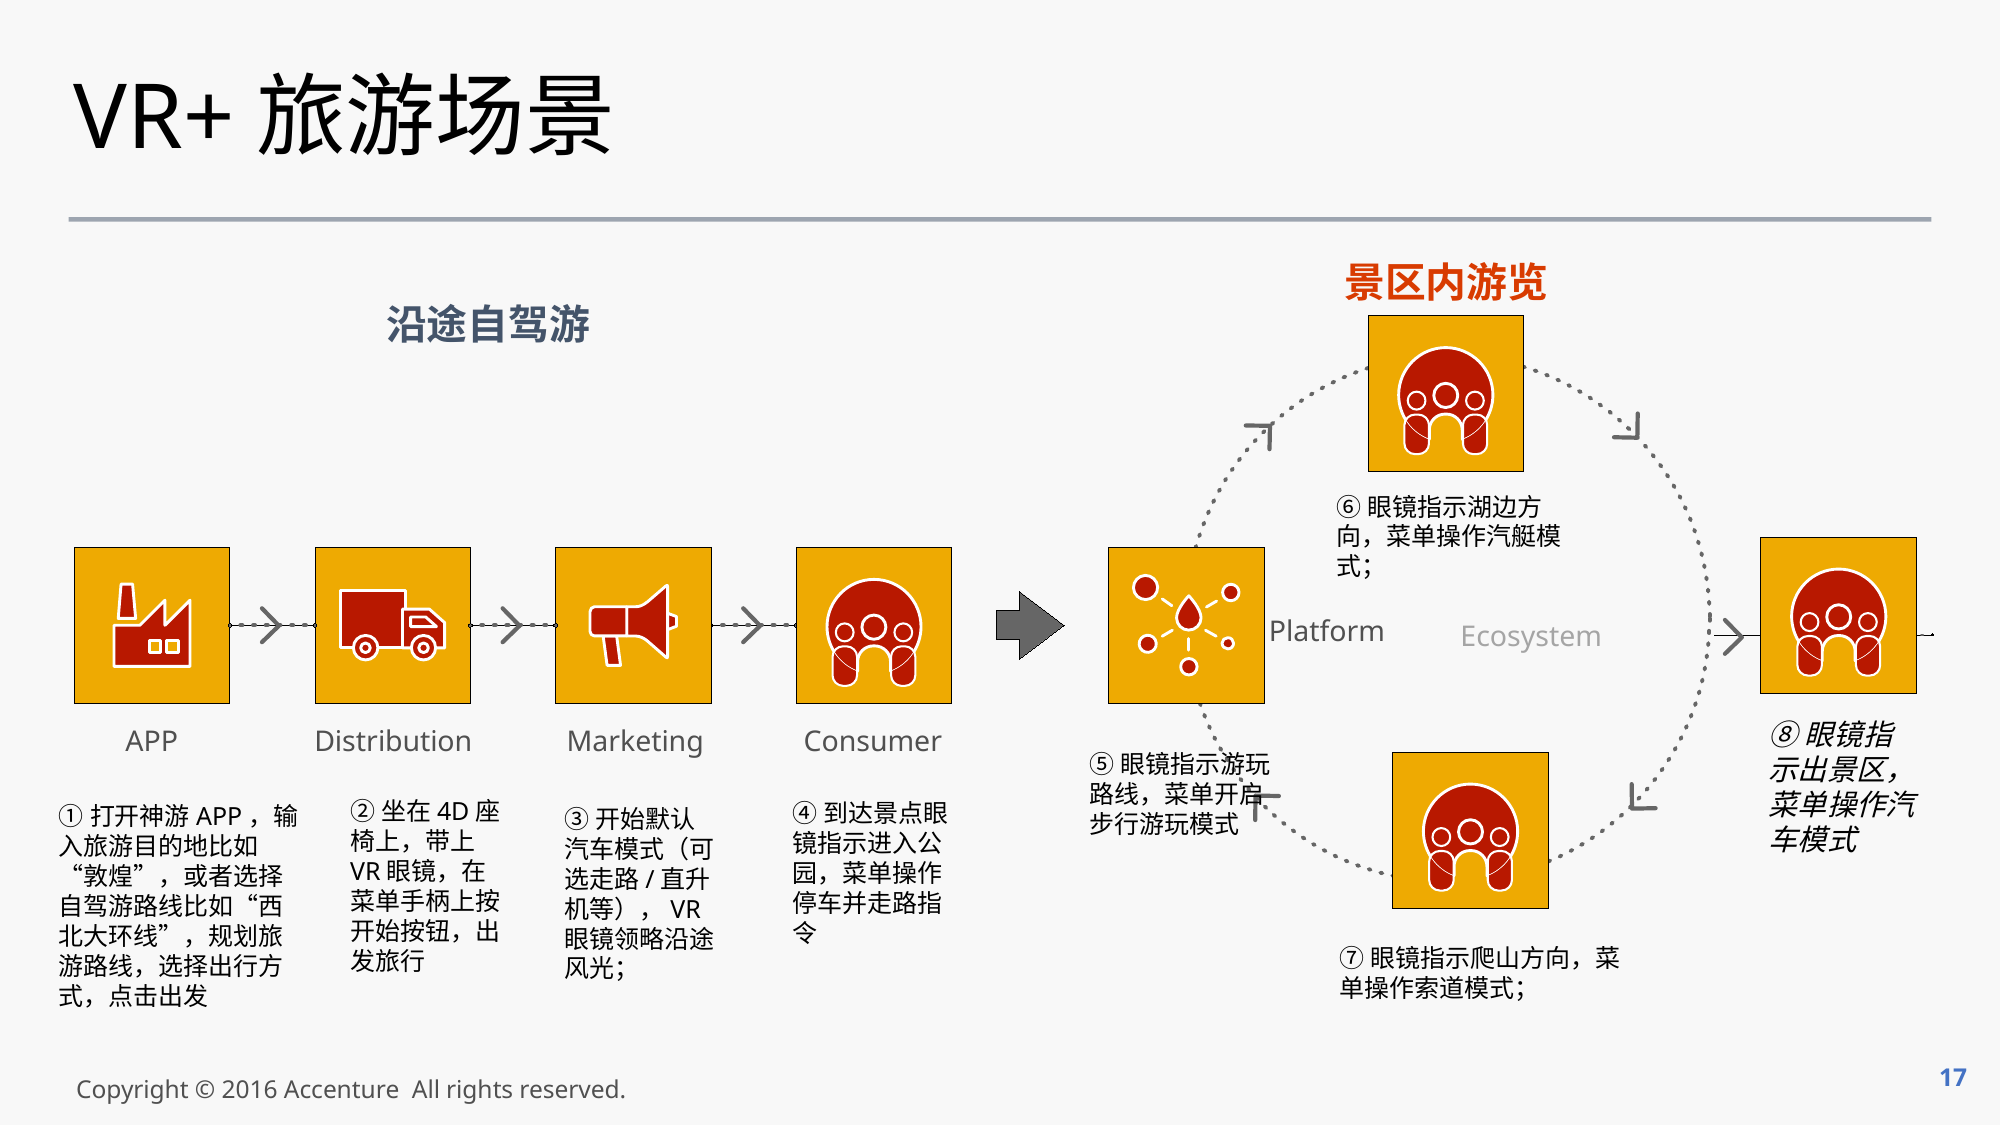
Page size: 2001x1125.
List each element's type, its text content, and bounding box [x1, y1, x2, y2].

text_box [555, 547, 712, 704]
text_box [1392, 752, 1549, 909]
text_box ③开始默认汽车模式（可选走路/直升机等），VR眼镜领略沿途风光； [549, 900, 732, 991]
text_box ②坐在4D座椅上，带上VR眼镜，在菜单手柄上按开始按钮，出发旅行 [335, 900, 517, 983]
text_box [402, 609, 445, 648]
text_box [743, 608, 761, 643]
text_box [1614, 413, 1638, 438]
text_box Copyright © 2016 Accenture All rights reserved. [76, 1076, 681, 1104]
text_box [1222, 584, 1240, 601]
text_box [1180, 658, 1198, 675]
text_box [74, 547, 230, 704]
text_box [1245, 425, 1270, 450]
text_box [1108, 547, 1265, 704]
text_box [1760, 537, 1917, 694]
text_box [603, 636, 621, 666]
text_box [360, 642, 371, 653]
text_box [832, 652, 858, 686]
title VR+旅游场景 [44, 47, 1907, 188]
text_box [410, 616, 437, 627]
text_box ⑥眼镜指示湖边方向，菜单操作汽艇模式； [1322, 483, 1579, 589]
text_box [340, 590, 406, 648]
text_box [1367, 315, 1524, 472]
text_box ①打开神游APP，输入旅游目的地比如“敦煌”，或者选择自驾游路线比如“西北大环线”，规划旅游路线，选择出行方式，点击出发 [44, 793, 322, 1018]
text_box [353, 635, 378, 660]
text_box [1724, 619, 1742, 654]
text_box [411, 635, 436, 660]
text_box [261, 608, 279, 643]
text_box 景区内游览 [1107, 256, 1786, 306]
text_box [502, 608, 520, 643]
text_box [1139, 635, 1157, 653]
text_box [113, 600, 191, 667]
text_box [74, 337, 1811, 900]
text_box ⑤眼镜指示游玩路线，菜单开启步行游玩模式 [1075, 741, 1302, 846]
text_box [1133, 575, 1158, 600]
text_box [118, 584, 136, 619]
text_box [315, 547, 471, 704]
text_box [667, 613, 677, 630]
text_box [796, 547, 952, 704]
text_box [827, 579, 922, 672]
text_box ④到达景点眼镜指示进入公园，菜单操作停车并走路指令 [777, 790, 978, 955]
text_box [1222, 637, 1234, 649]
text_box [418, 642, 429, 653]
text_box [996, 591, 1065, 660]
text_box [1176, 595, 1202, 631]
text_box [1631, 784, 1656, 809]
text_box ⑦眼镜指示爬山方向，菜单操作索道模式； [1324, 934, 1658, 1010]
text_box [590, 606, 627, 636]
text_box [891, 652, 916, 686]
text_box ⑧眼镜指示出景区，菜单操作汽车模式 [1811, 715, 1919, 857]
text_box 沿途自驾游 [49, 299, 927, 349]
text_box [626, 585, 668, 658]
text_box 17 [1932, 1064, 1967, 1092]
